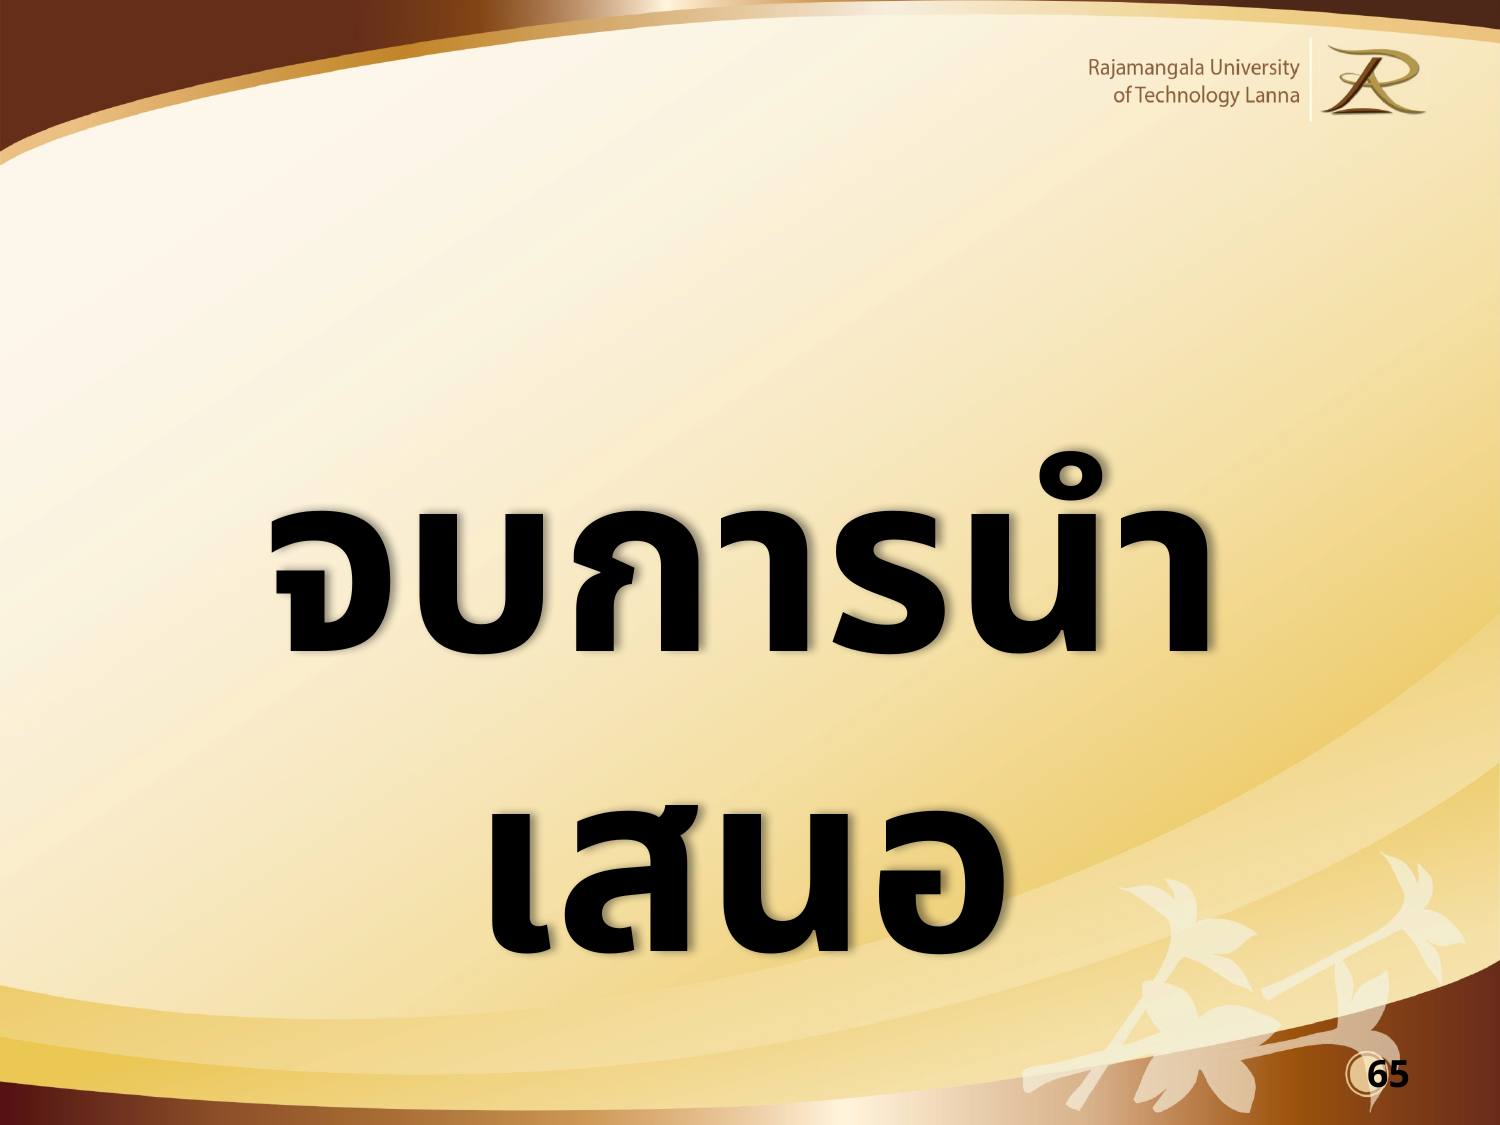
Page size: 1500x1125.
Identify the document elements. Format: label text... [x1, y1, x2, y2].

text_box จบการนำเสนอ [174, 394, 1313, 1009]
slide_number 65 [1074, 1042, 1425, 1103]
picture [0, 0, 1500, 1125]
